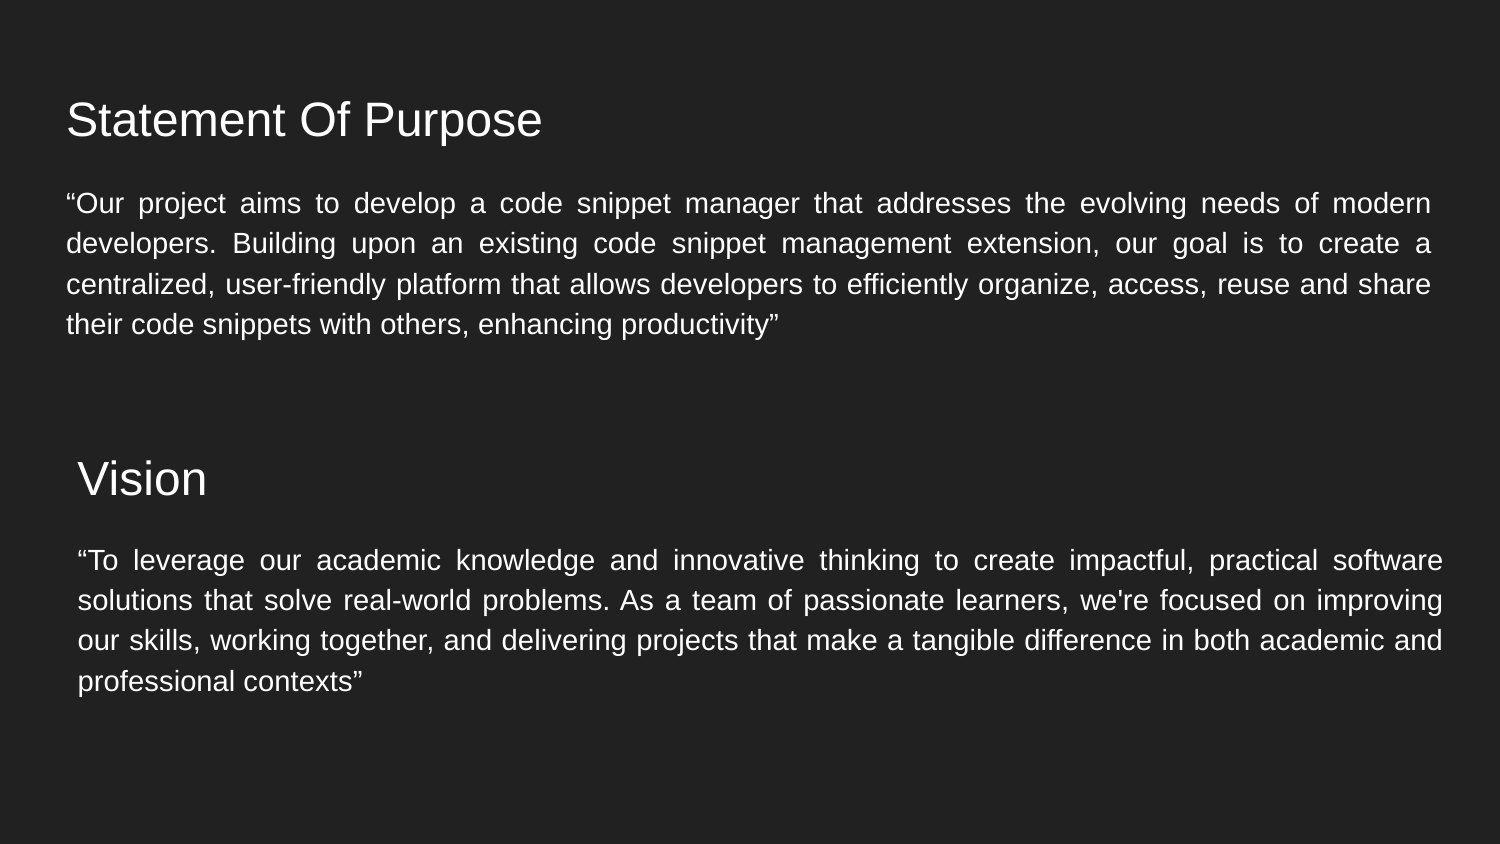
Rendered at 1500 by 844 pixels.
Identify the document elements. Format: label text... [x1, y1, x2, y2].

text_box Vision [62, 432, 865, 520]
title Statement Of Purpose [51, 72, 1449, 164]
list “Our project aims to develop a code snippet manager that addresses the evolving needs of modern developers. Building upon an existing code snippet management extension, our goal is to create a centralized, user-friendly platform that allows developers to efficiently organize, access, reuse and share their code snippets with others, enhancing productivity” [51, 164, 1449, 408]
list “To leverage our academic knowledge and innovative thinking to create impactful, practical software solutions that solve real-world problems. As a team of passionate learners, we're focused on improving our skills, working together, and delivering projects that make a tangible difference in both academic and professional contexts” [62, 520, 1461, 764]
